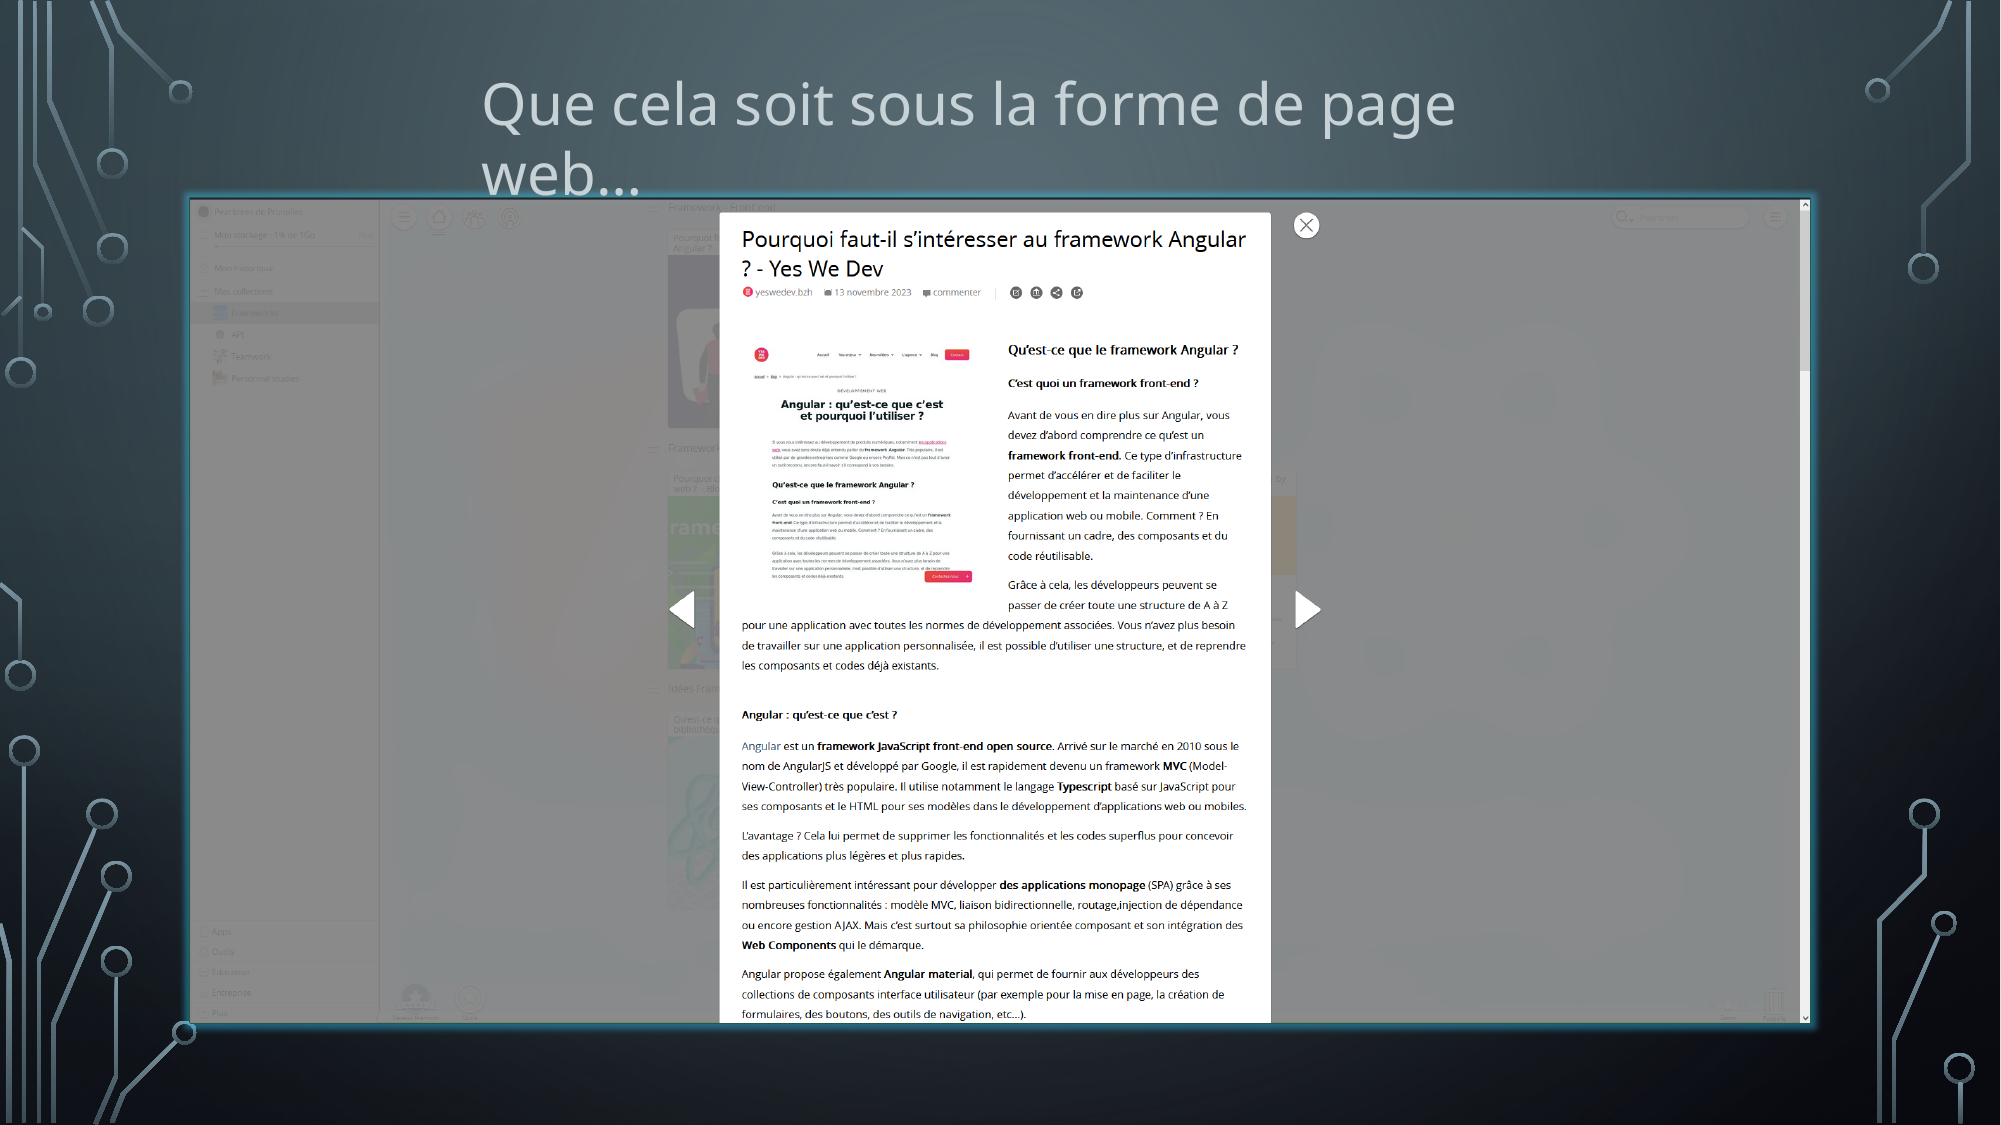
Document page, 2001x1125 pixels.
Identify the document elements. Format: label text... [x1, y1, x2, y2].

picture [190, 197, 1810, 1023]
text_box Que cela soit sous la forme de page web… [467, 59, 1533, 197]
